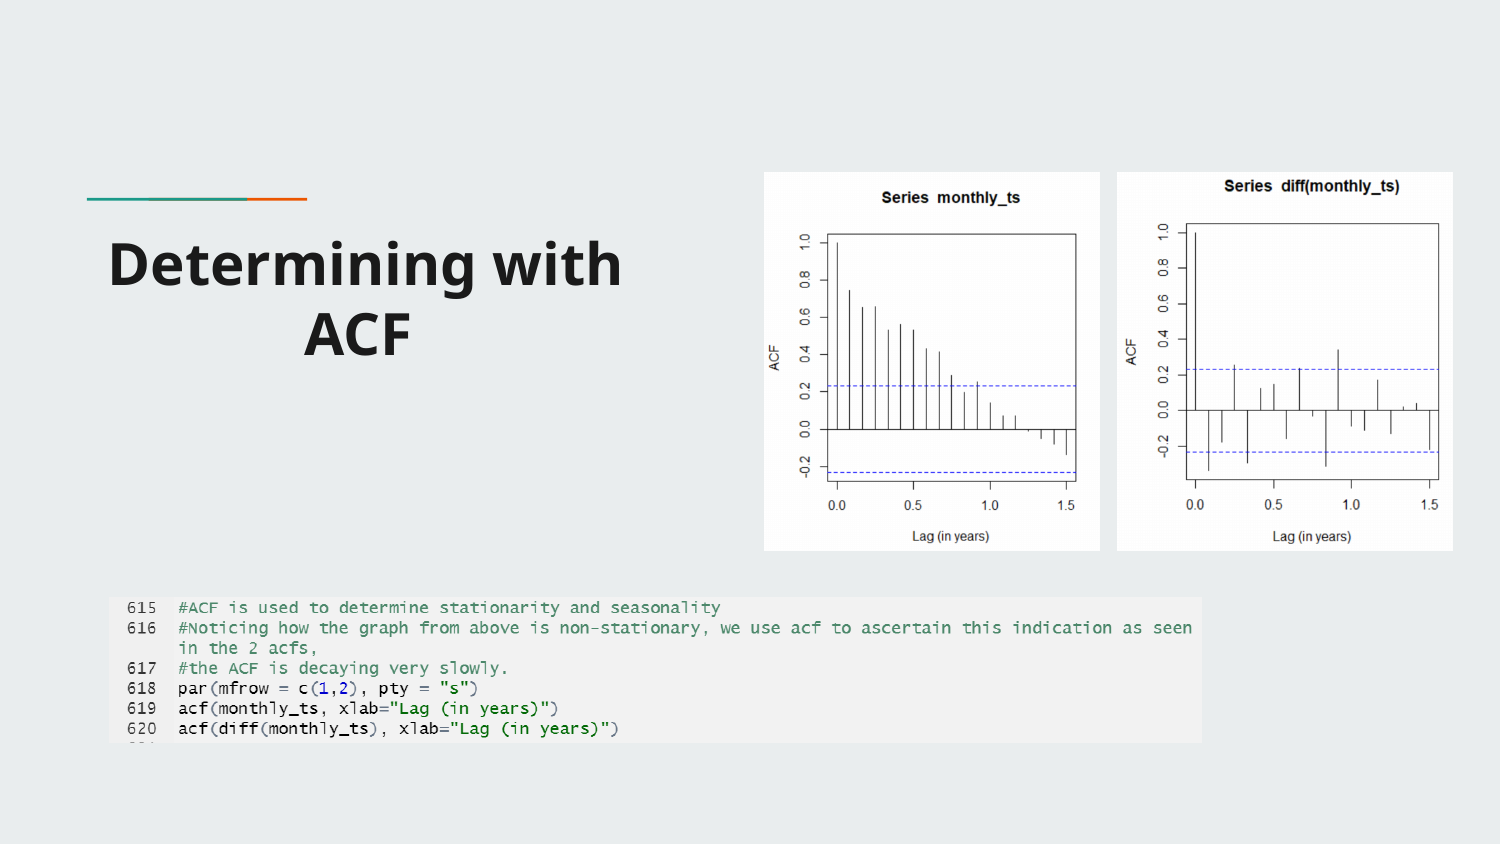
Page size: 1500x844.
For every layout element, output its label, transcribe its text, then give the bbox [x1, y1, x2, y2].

picture [763, 172, 1100, 551]
title Determining with ACF [53, 67, 679, 528]
picture [1117, 172, 1453, 552]
picture [109, 597, 1202, 743]
